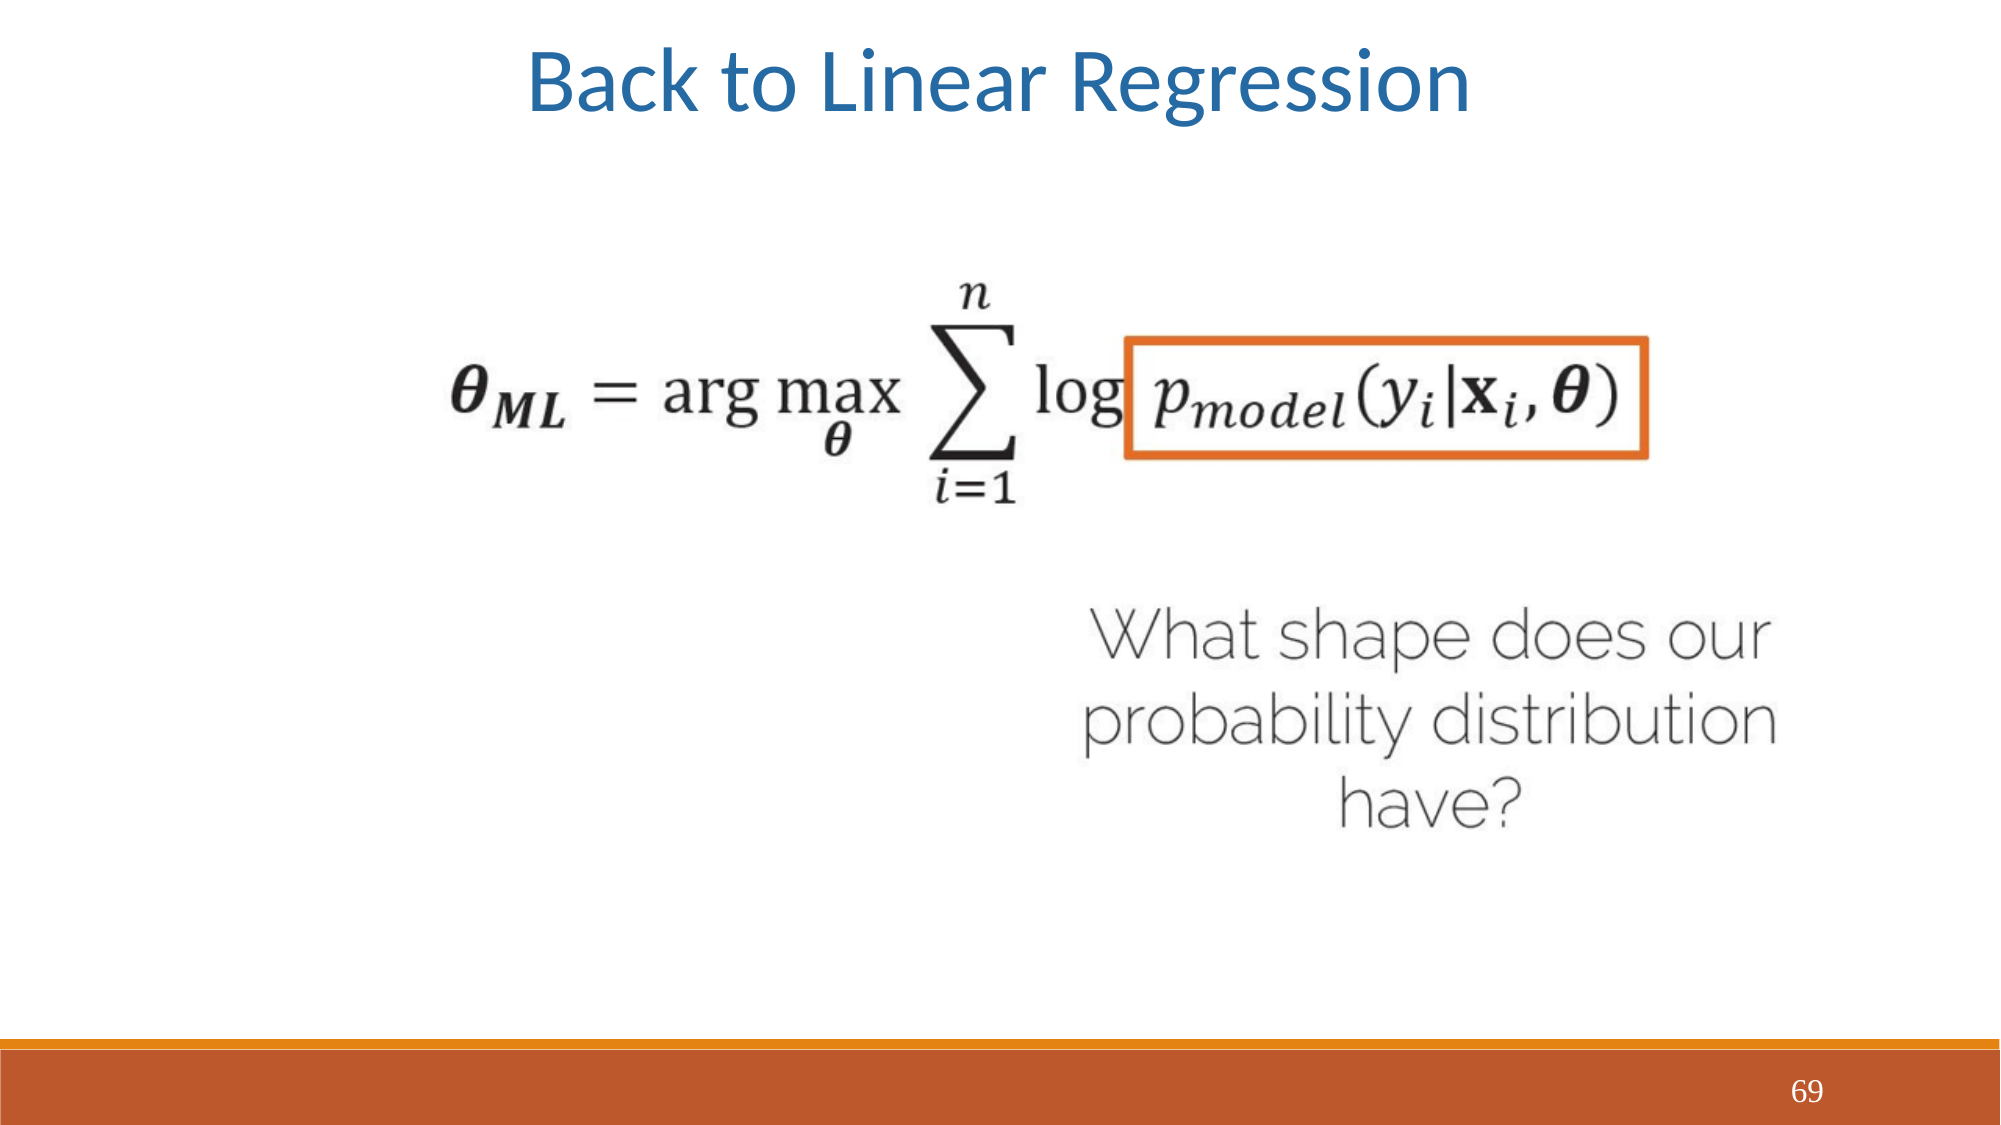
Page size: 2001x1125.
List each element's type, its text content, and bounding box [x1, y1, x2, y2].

picture [170, 250, 1830, 875]
slide_number 69 [1624, 1059, 1840, 1120]
text_box Back to Linear Regression [137, 24, 1863, 125]
